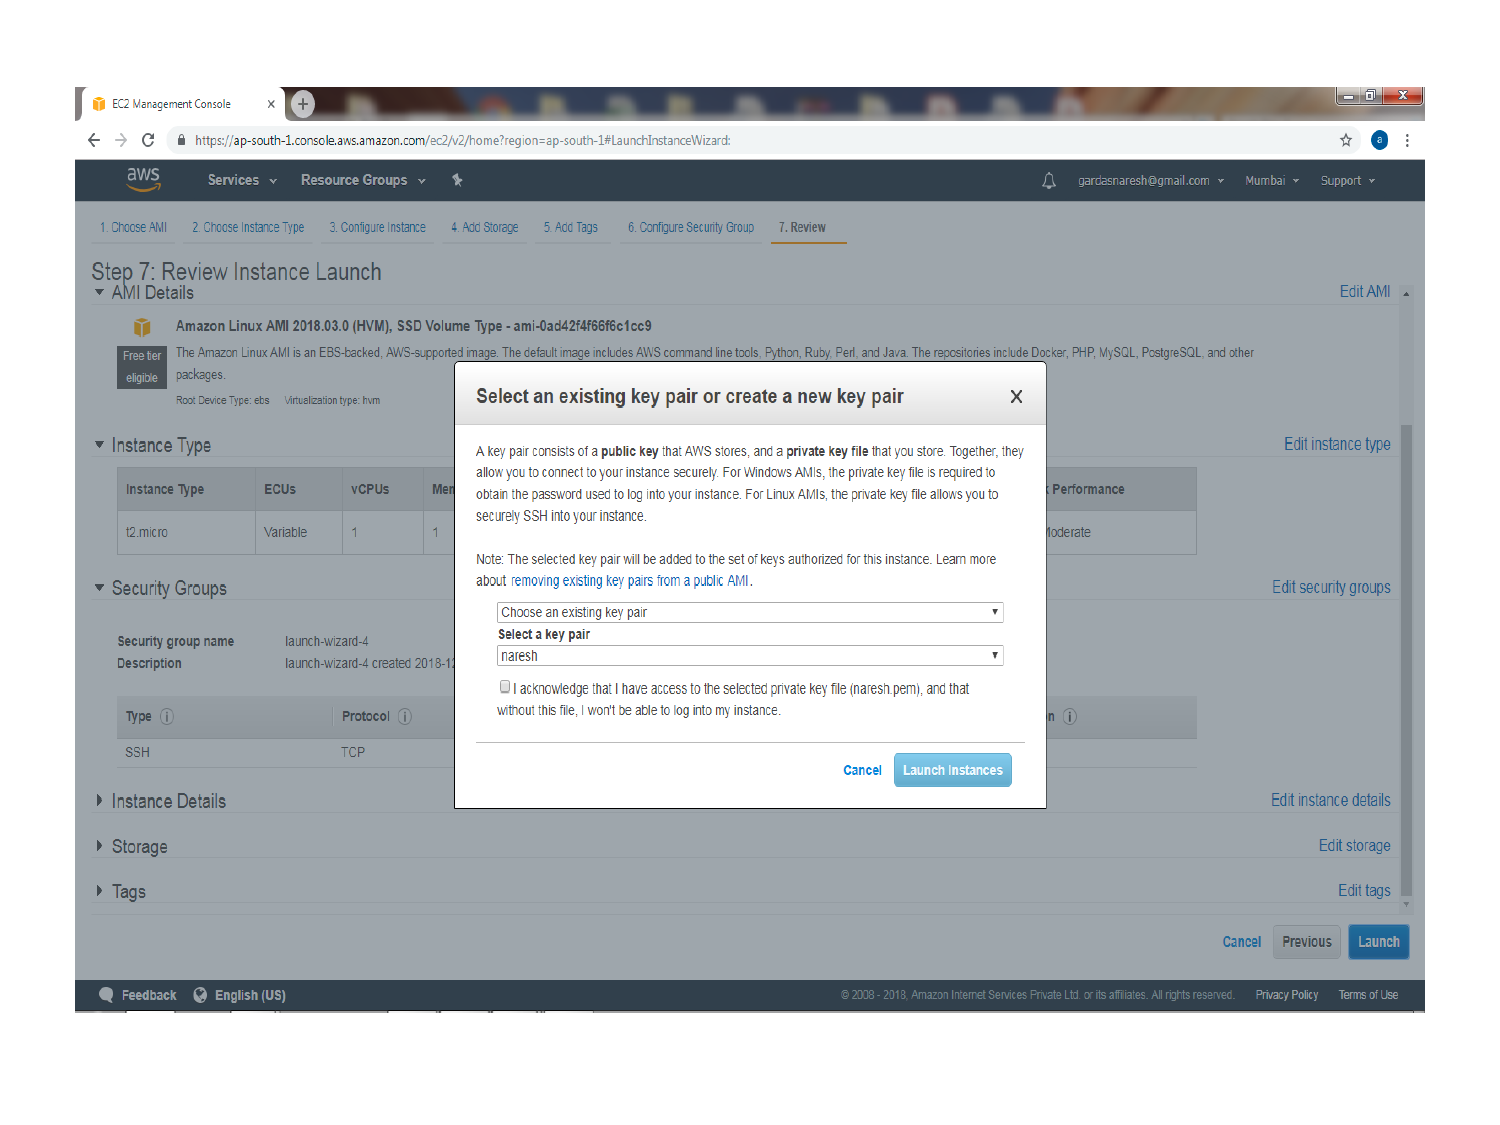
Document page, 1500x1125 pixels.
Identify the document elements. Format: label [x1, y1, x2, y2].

picture [74, 87, 1425, 1013]
